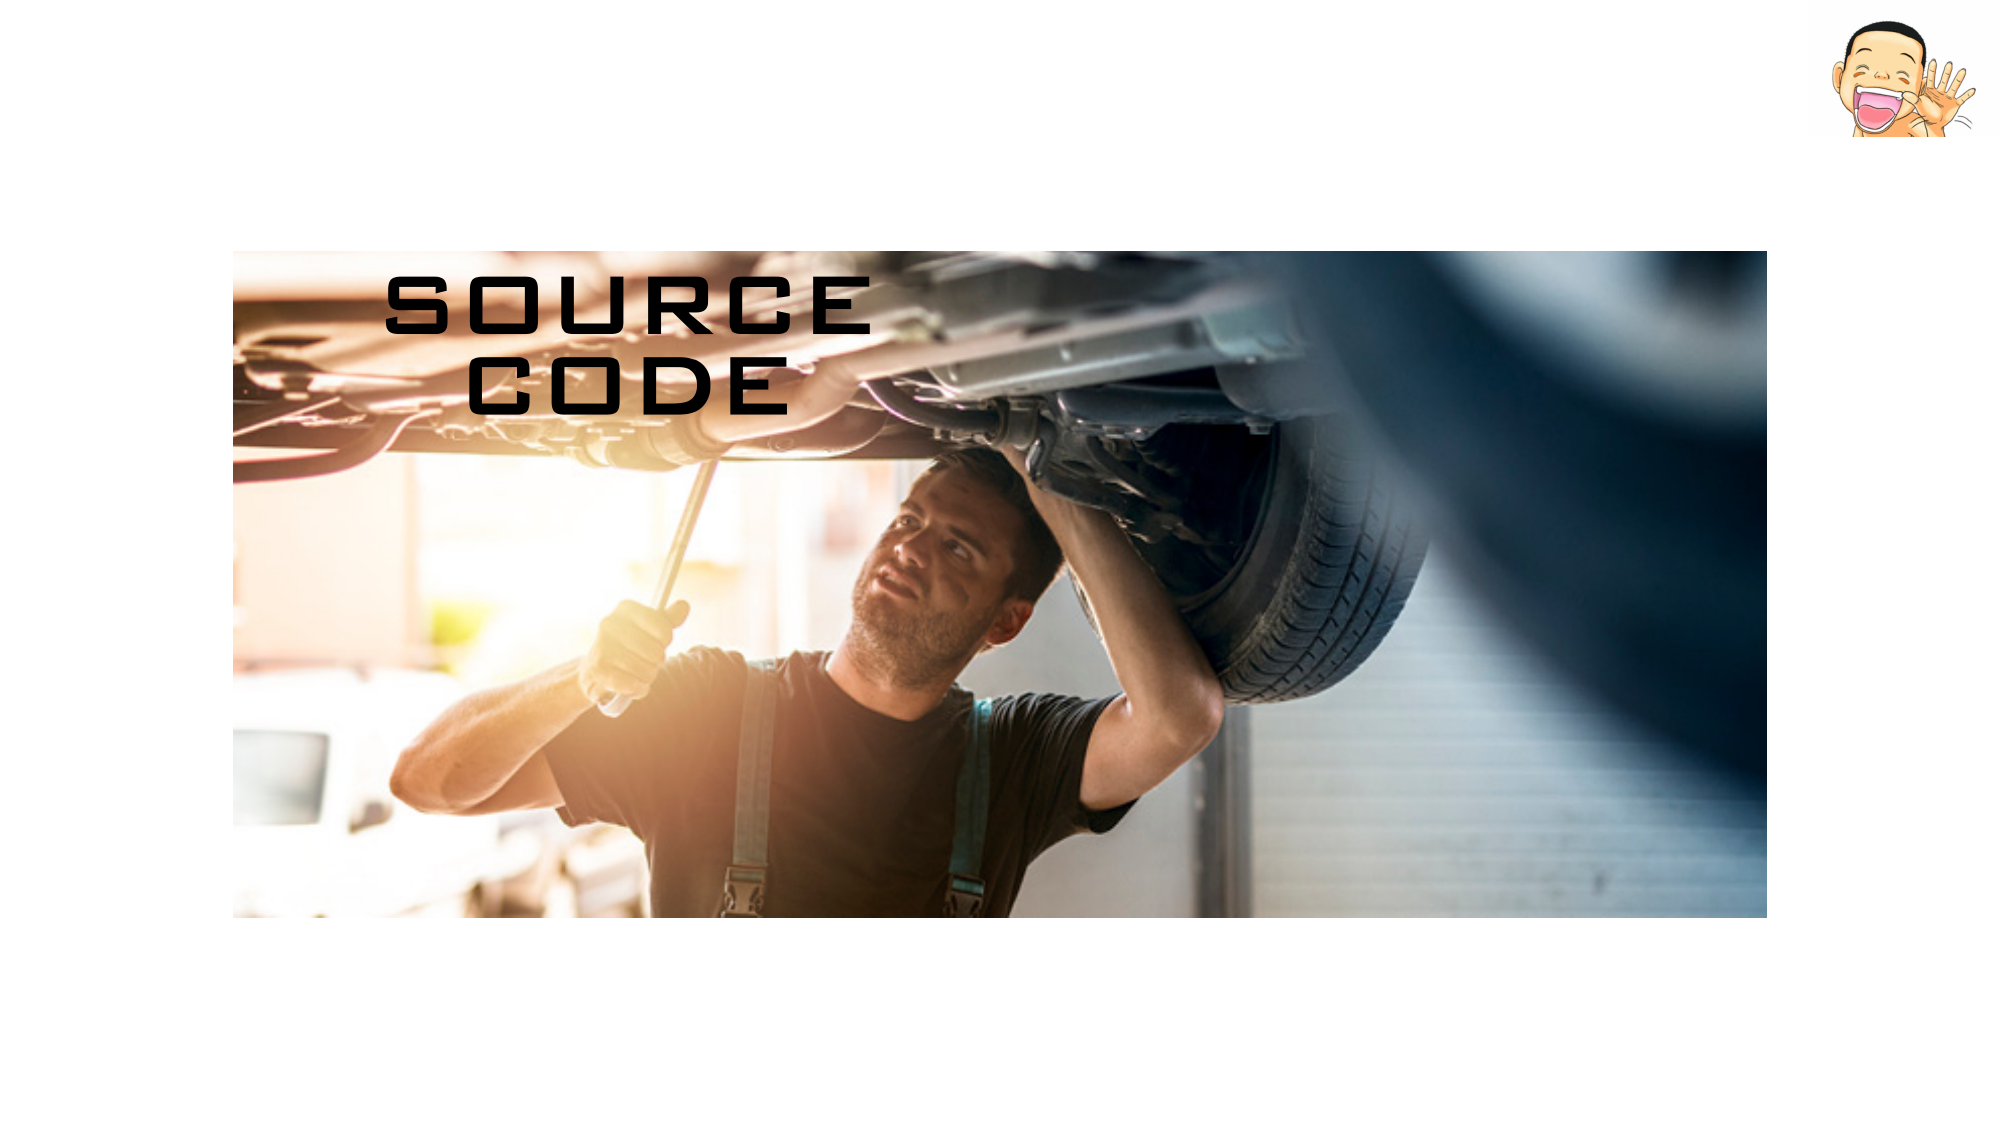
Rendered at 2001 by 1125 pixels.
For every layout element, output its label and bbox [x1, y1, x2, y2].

picture [1808, 0, 2000, 137]
picture [232, 251, 1767, 918]
